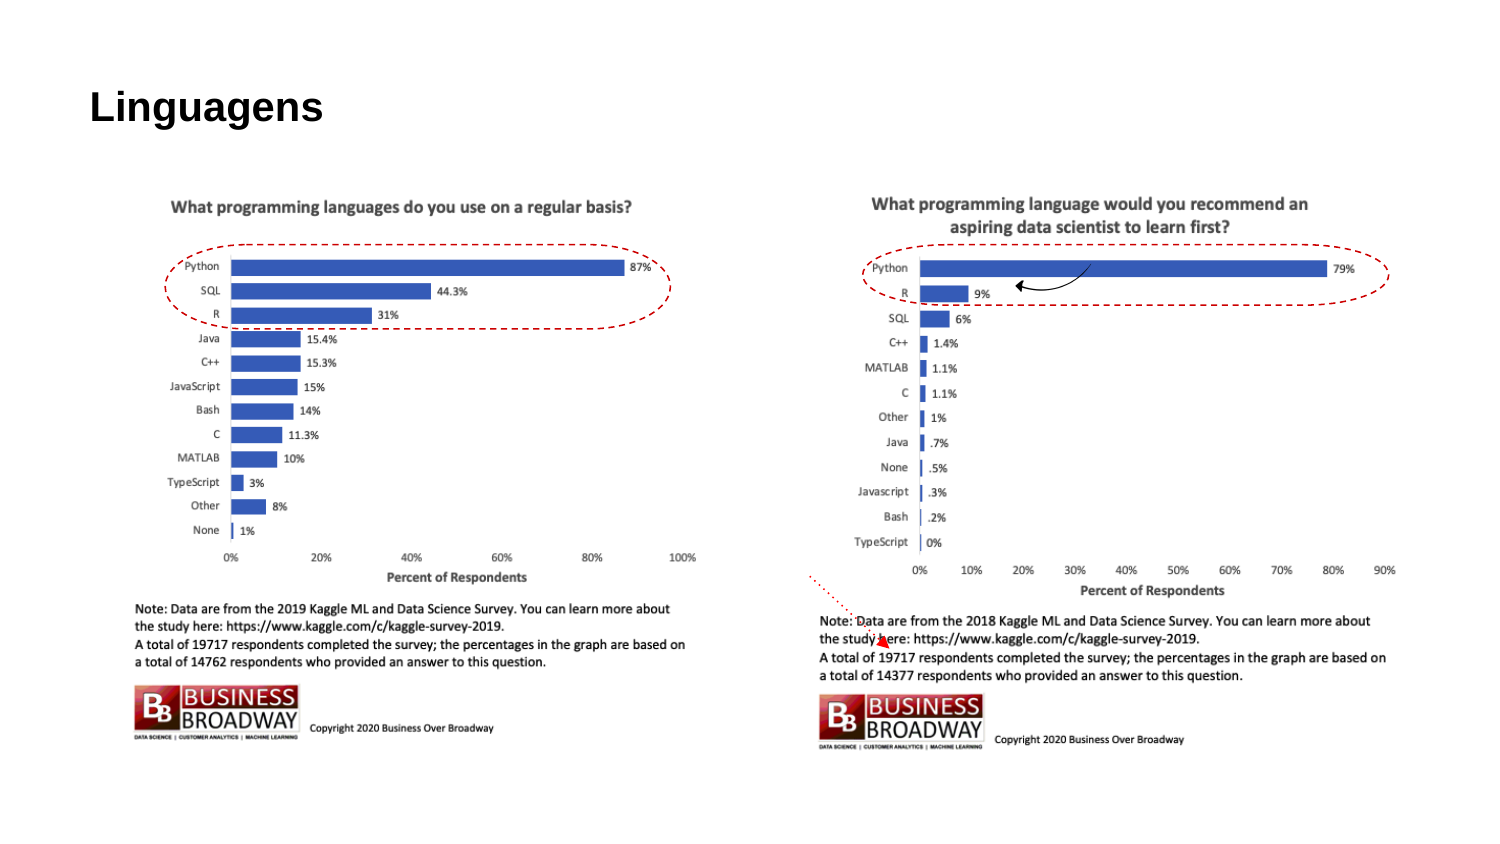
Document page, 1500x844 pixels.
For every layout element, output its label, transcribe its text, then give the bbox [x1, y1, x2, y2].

picture [786, 168, 1410, 761]
text_box Linguagens [74, 64, 1306, 142]
picture [100, 168, 706, 752]
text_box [809, 575, 890, 649]
